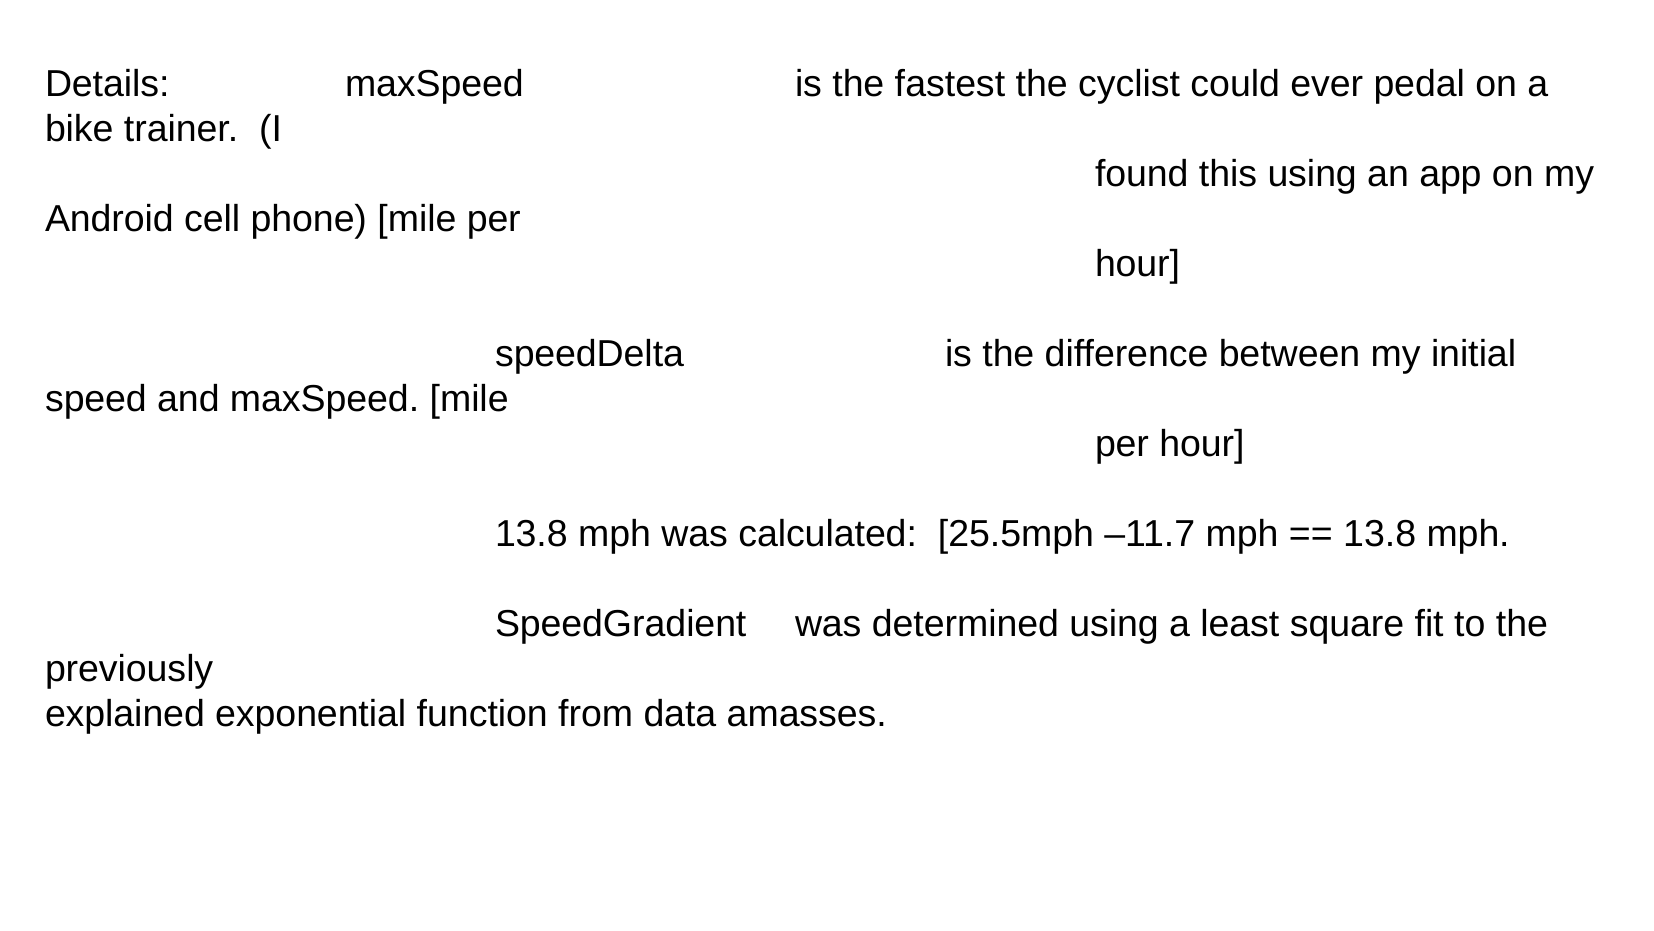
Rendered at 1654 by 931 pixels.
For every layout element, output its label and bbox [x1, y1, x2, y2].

text_box [30, 51, 1636, 571]
